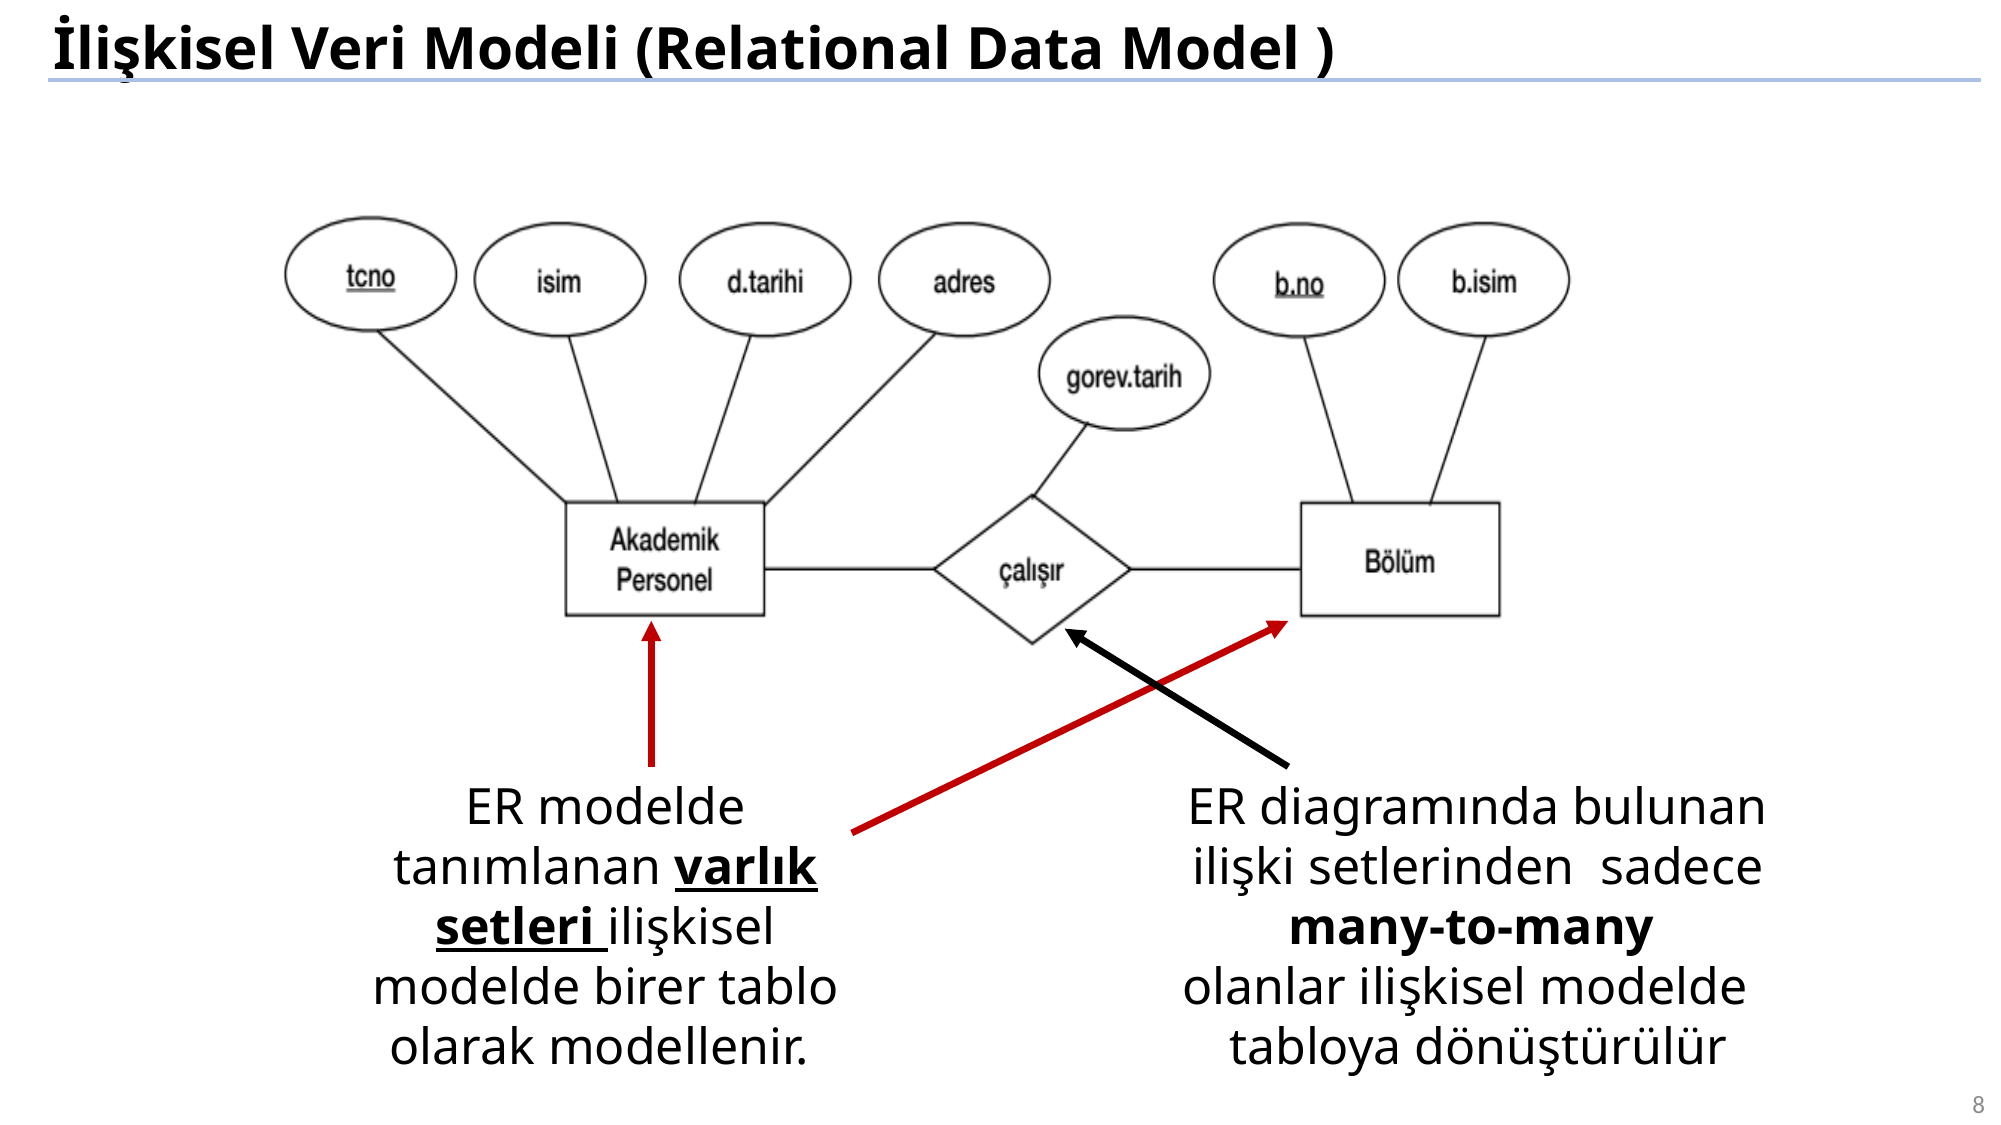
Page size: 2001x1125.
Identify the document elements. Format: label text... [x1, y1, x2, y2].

slide_number 8 [1550, 1085, 2000, 1122]
list ER modelde tanımlanan varlık setleri ilişkisel modelde birer tablo olarak modellenir. [339, 766, 872, 967]
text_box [1064, 628, 1289, 767]
text_box İlişkisel Veri Modeli (Relational Data Model ) [38, 6, 1808, 96]
picture [264, 160, 1631, 702]
text_box ER diagramında bulunan ilişki setlerinden sadece many-to-many olanlar ilişkisel modelde tabloya dönüştürülür [1129, 766, 1827, 967]
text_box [851, 620, 1289, 833]
